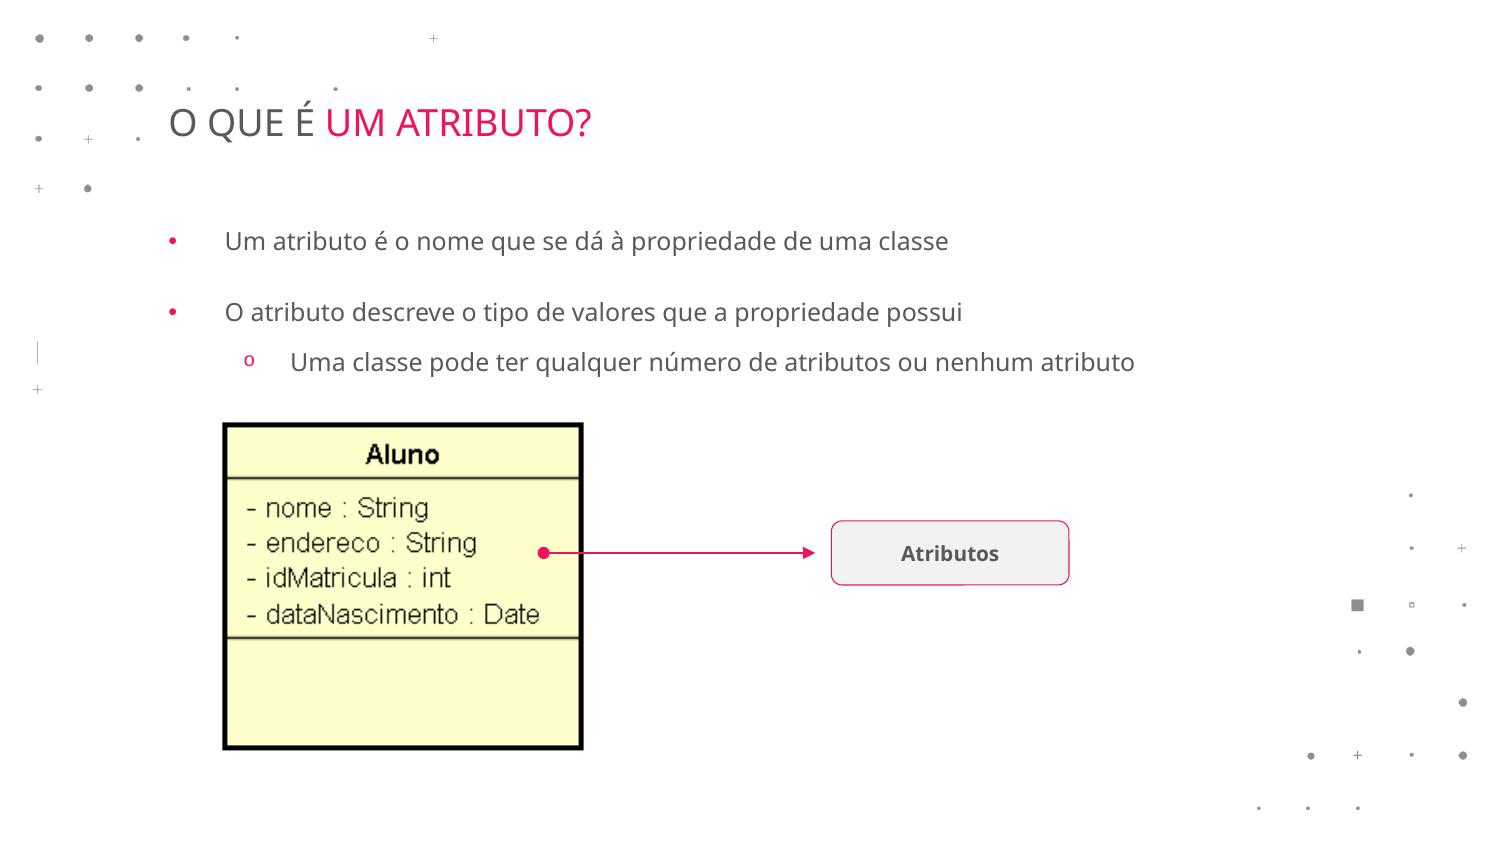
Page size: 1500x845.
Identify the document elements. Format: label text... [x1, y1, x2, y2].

text_box O QUE É UM ATRIBUTO? [153, 91, 1273, 151]
text_box Atributos [830, 520, 1070, 586]
text_box Um atributo é o nome que se dá à propriedade de uma classe O atributo descreve o tipo de valores que a propriedade possui Uma classe pode ter qualquer número de atributos ou nenhum atributo [153, 203, 1445, 373]
picture [33, 34, 1467, 810]
